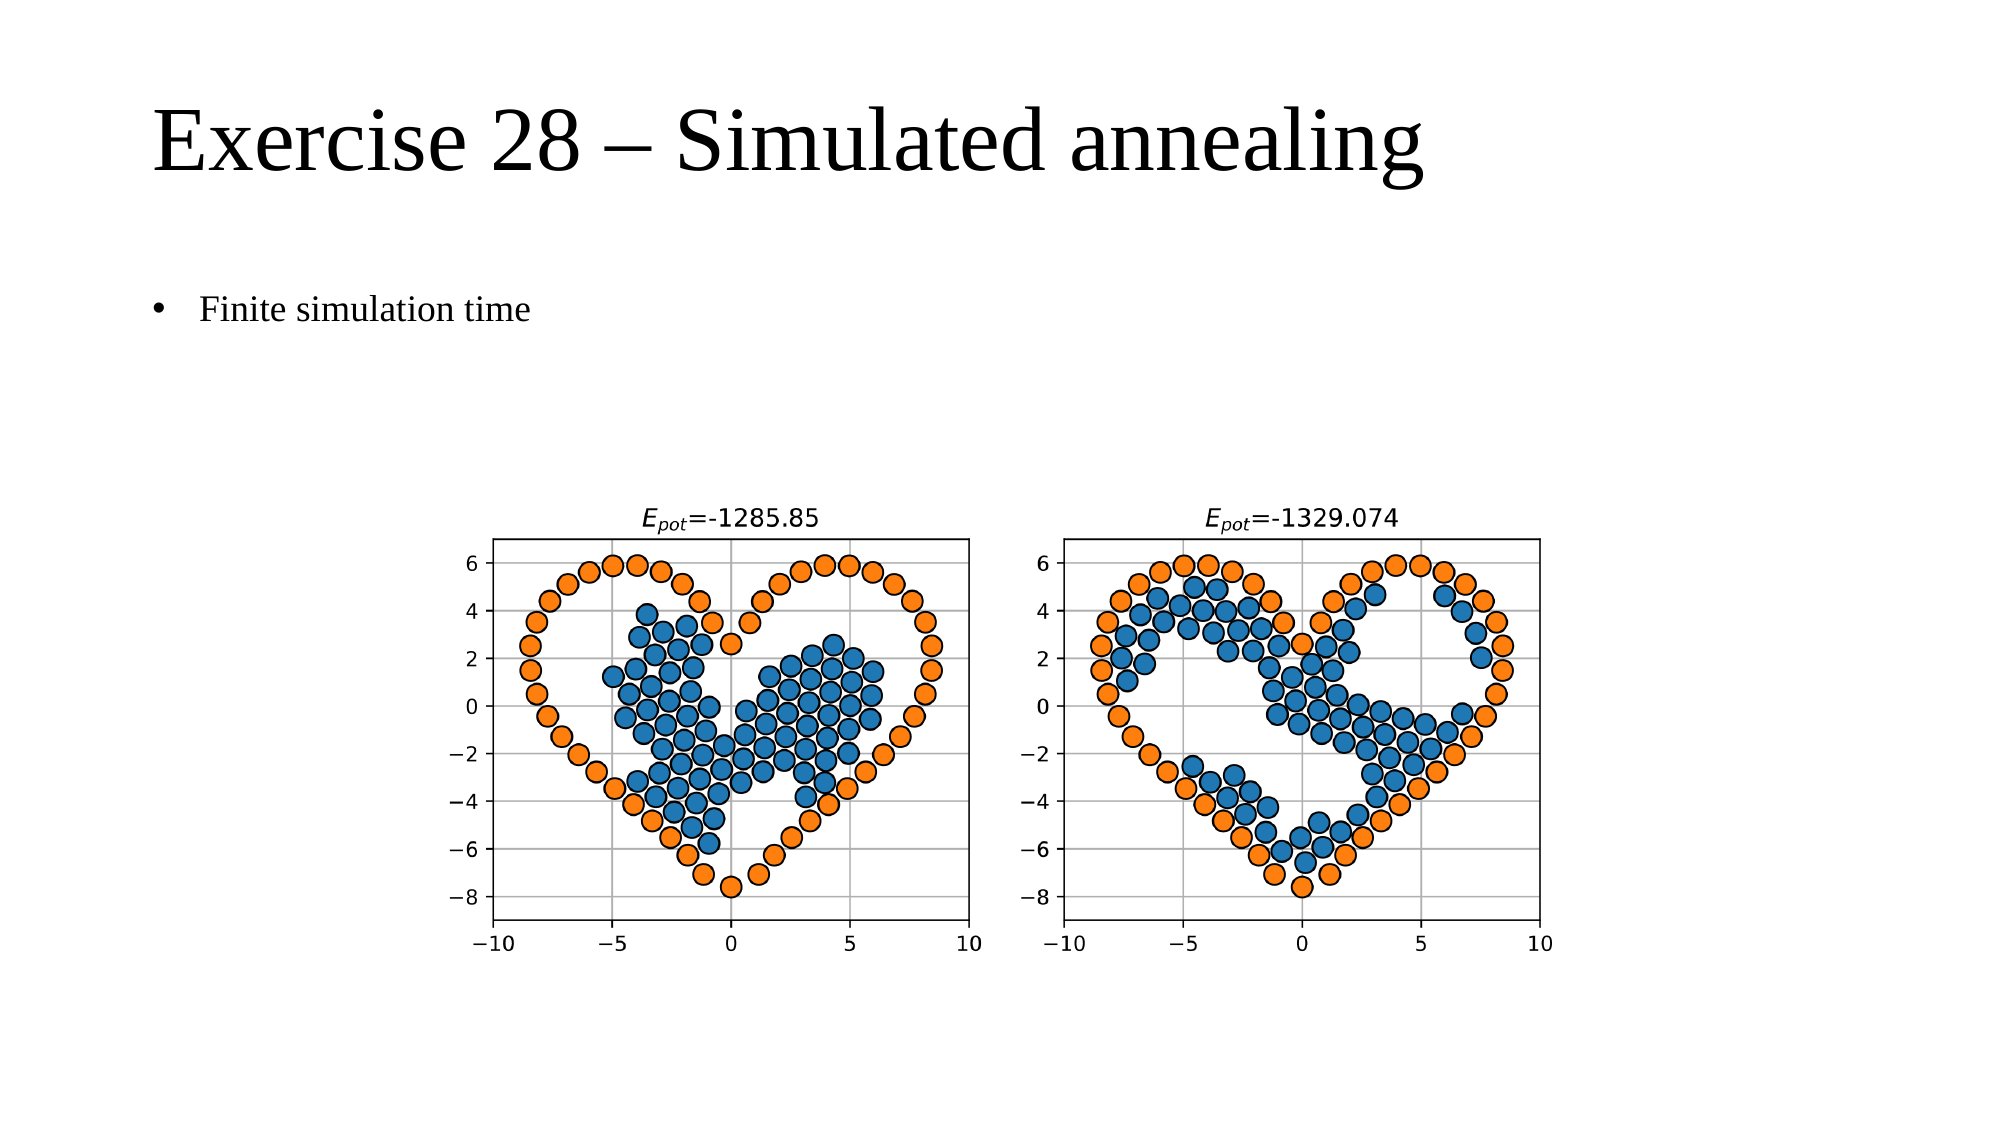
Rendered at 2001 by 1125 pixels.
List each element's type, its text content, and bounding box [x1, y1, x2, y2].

text_box Exercise 28 – Simulated annealing [137, 31, 1863, 249]
text_box Finite simulation time [137, 277, 665, 337]
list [324, 425, 1676, 1027]
